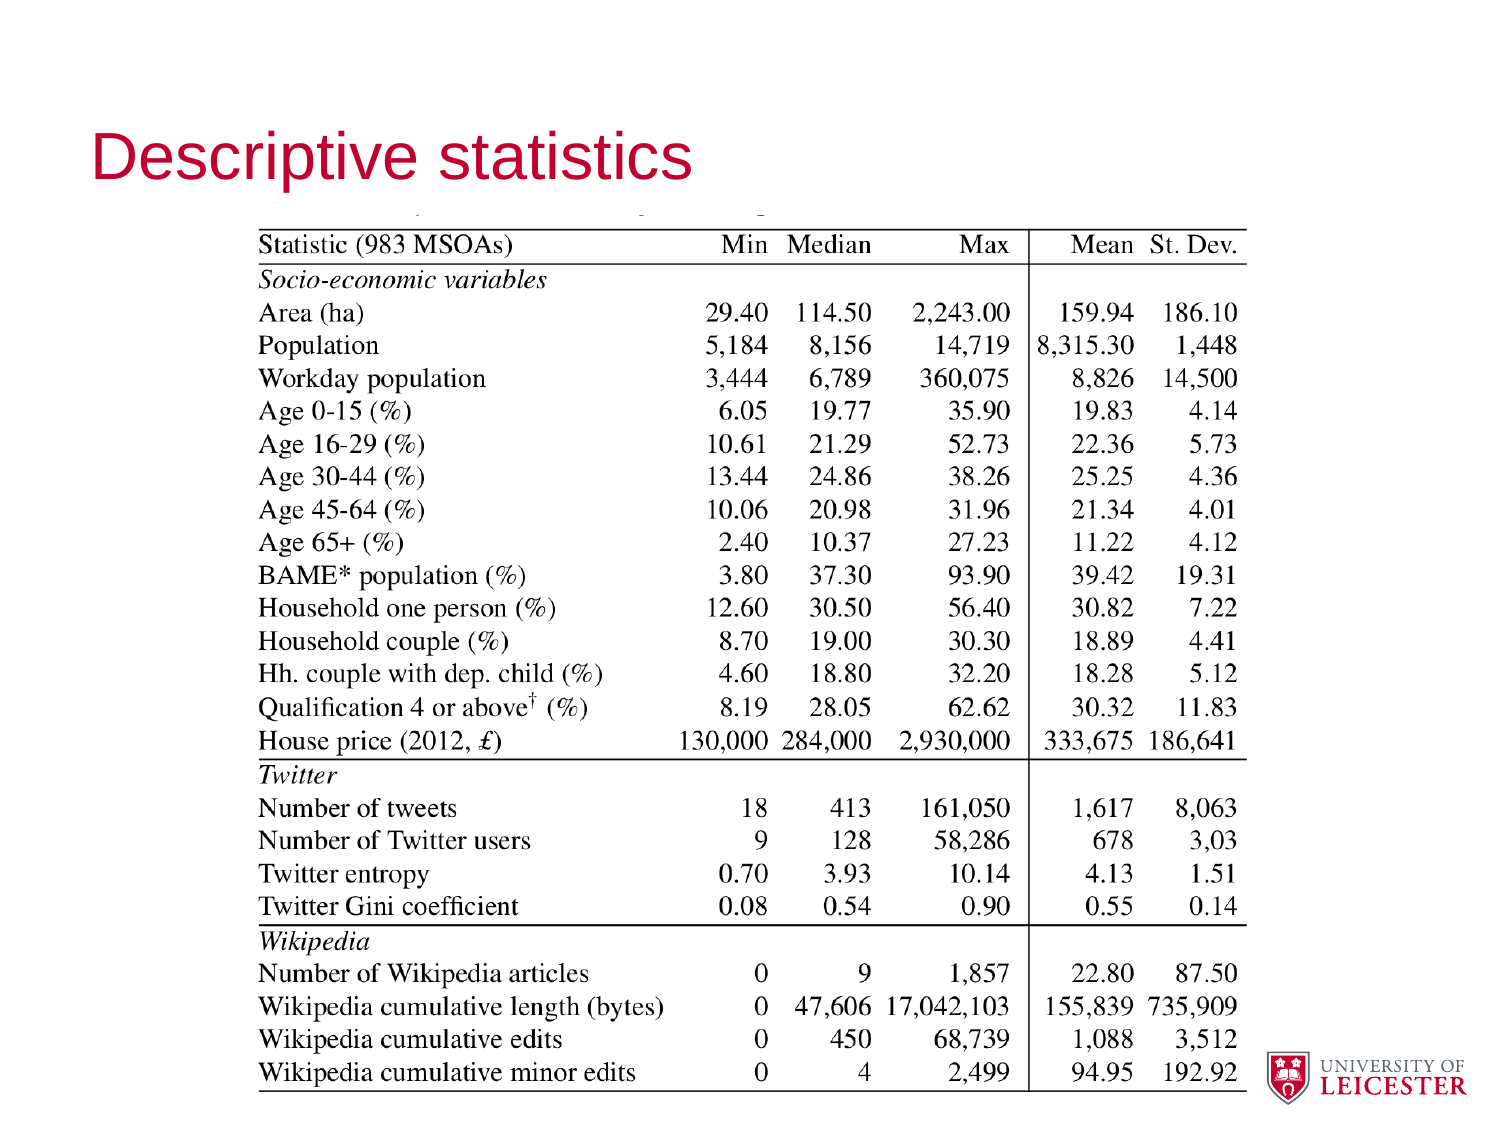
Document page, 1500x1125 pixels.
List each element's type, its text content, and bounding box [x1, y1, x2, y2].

title Descriptive statistics [74, 89, 1426, 216]
picture [240, 215, 1259, 1102]
